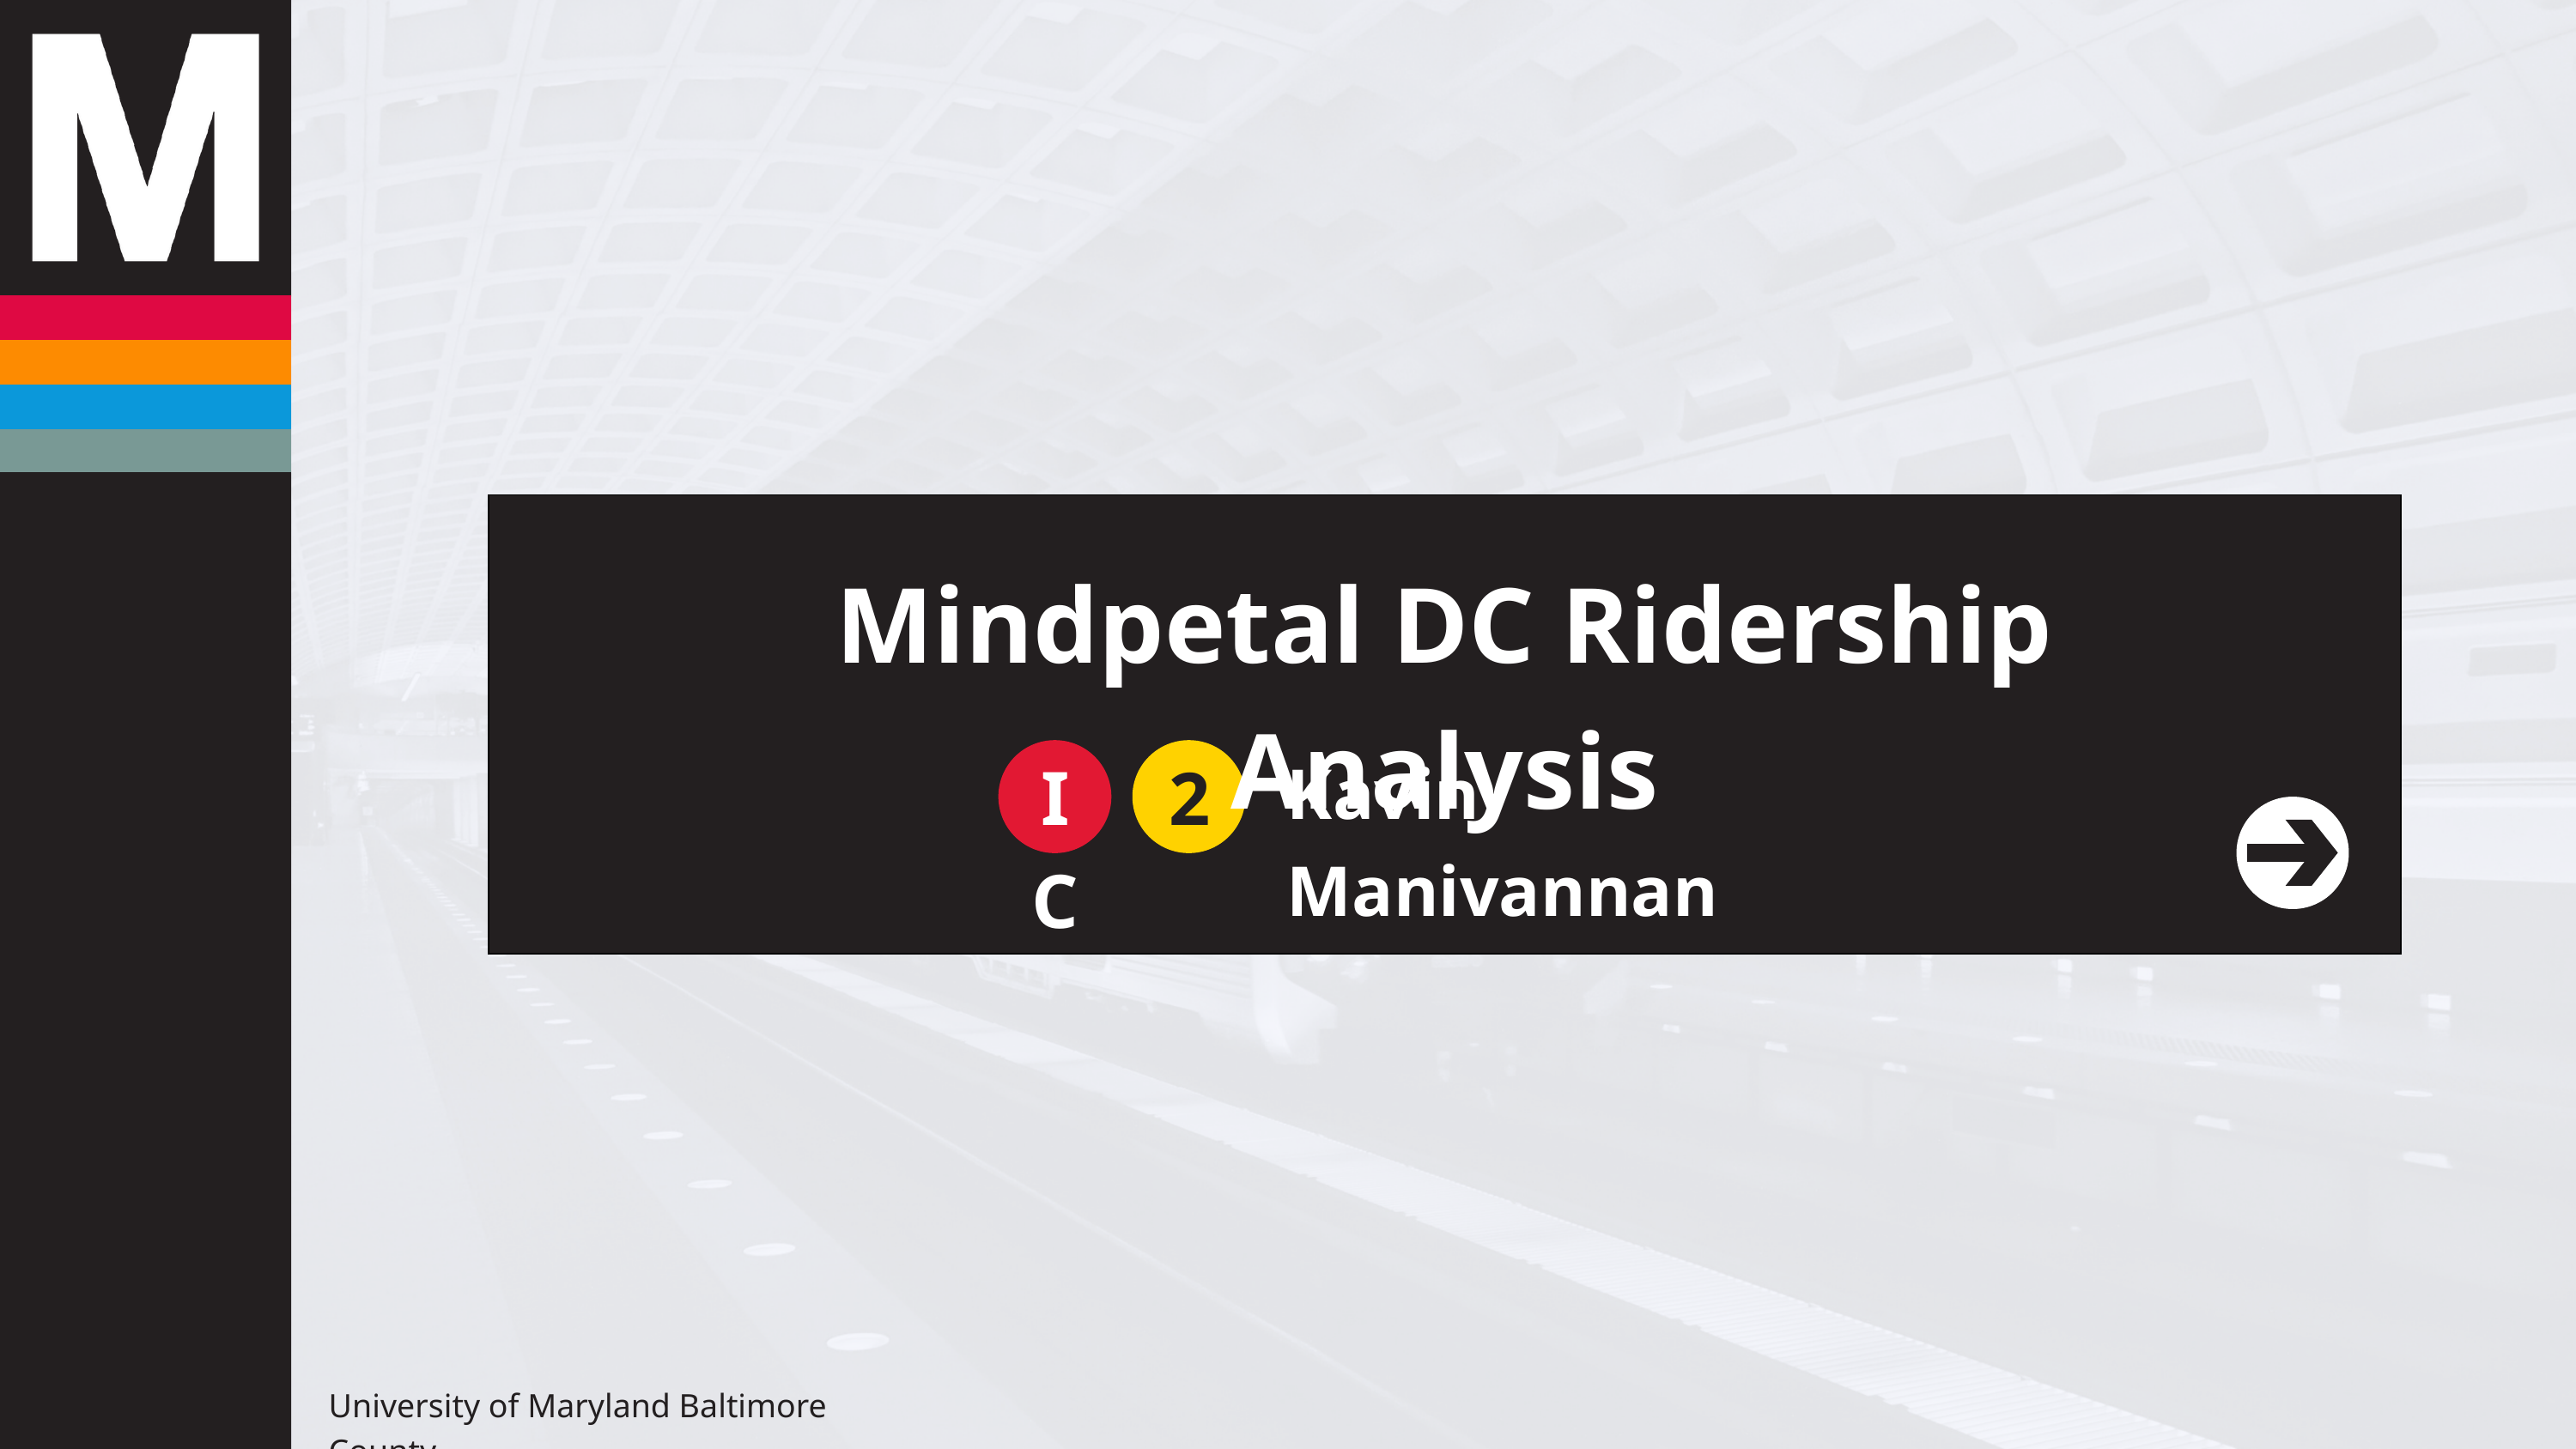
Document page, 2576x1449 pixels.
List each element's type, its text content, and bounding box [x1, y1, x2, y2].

text_box [293, 0, 2576, 1449]
text_box University of Maryland Baltimore County [328, 1379, 924, 1449]
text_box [488, 494, 2402, 955]
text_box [0, 0, 292, 1449]
